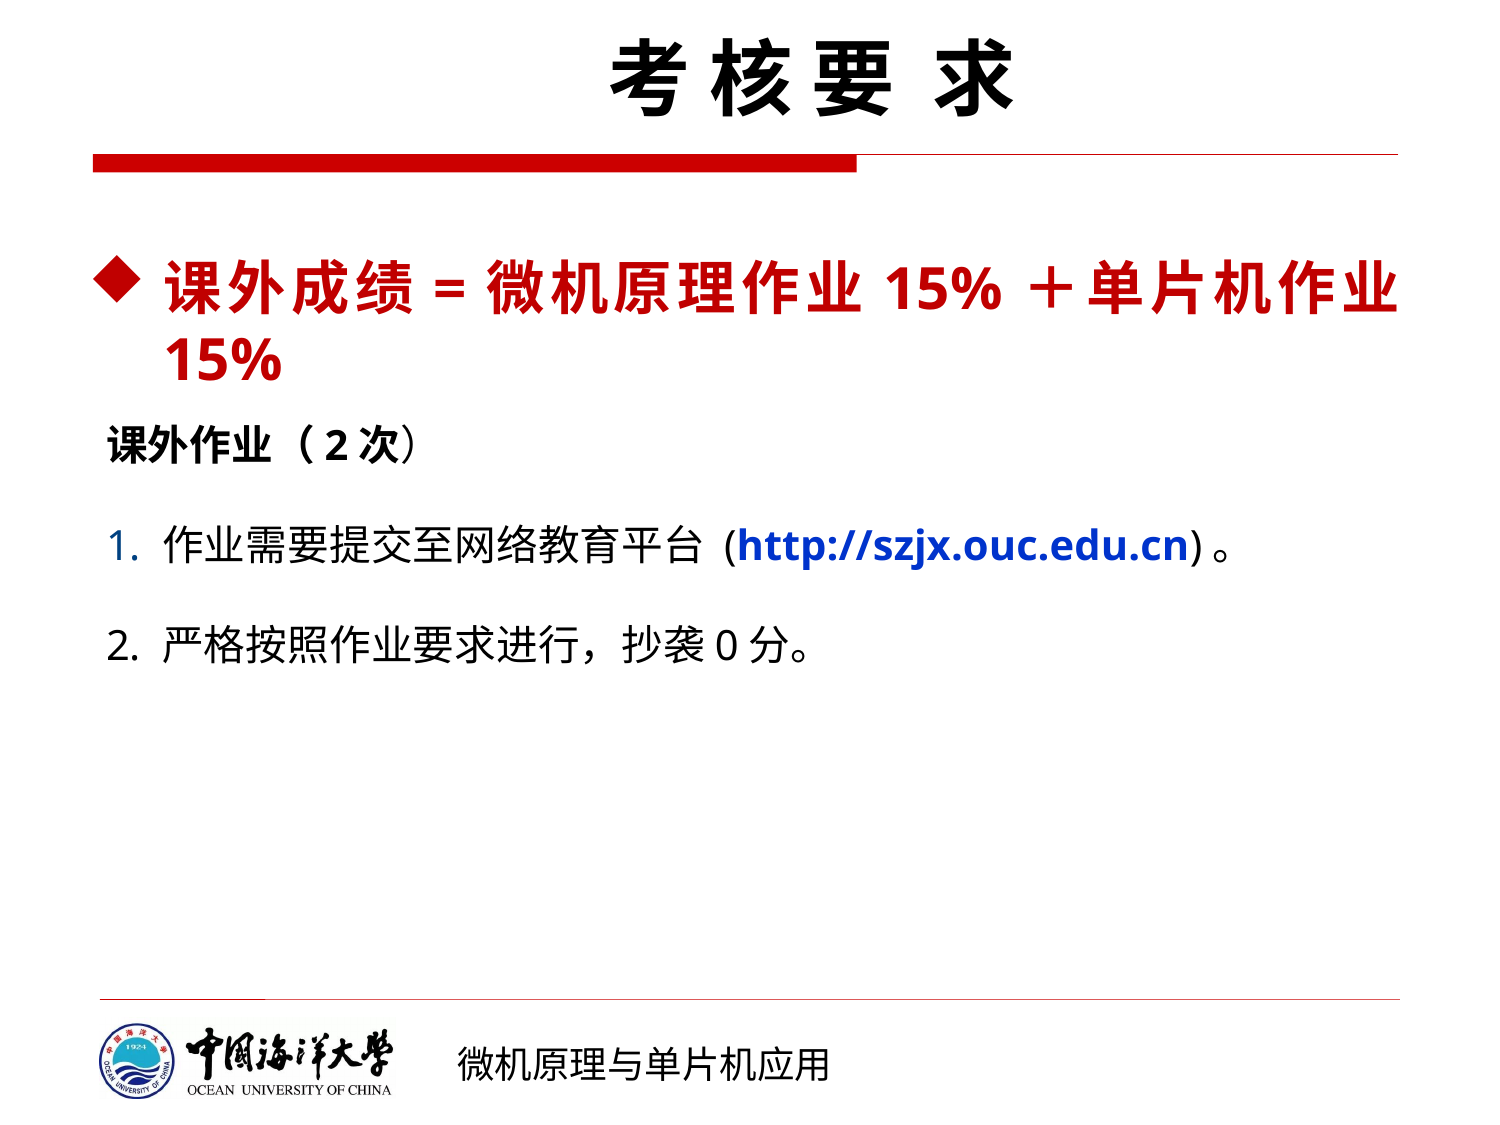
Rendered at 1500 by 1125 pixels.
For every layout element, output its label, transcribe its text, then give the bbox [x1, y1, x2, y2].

text_box 课外作业（2次） 作业需要提交至网络教育平台 (http://szjx.ouc.edu.cn)。 严格按照作业要求进行，抄袭0分。 [91, 411, 1356, 677]
picture [99, 1017, 396, 1099]
text_box 课外成绩=微机原理作业15%＋单片机作业15% [73, 244, 1429, 400]
text_box 考 核 要 求 [197, 27, 1426, 125]
